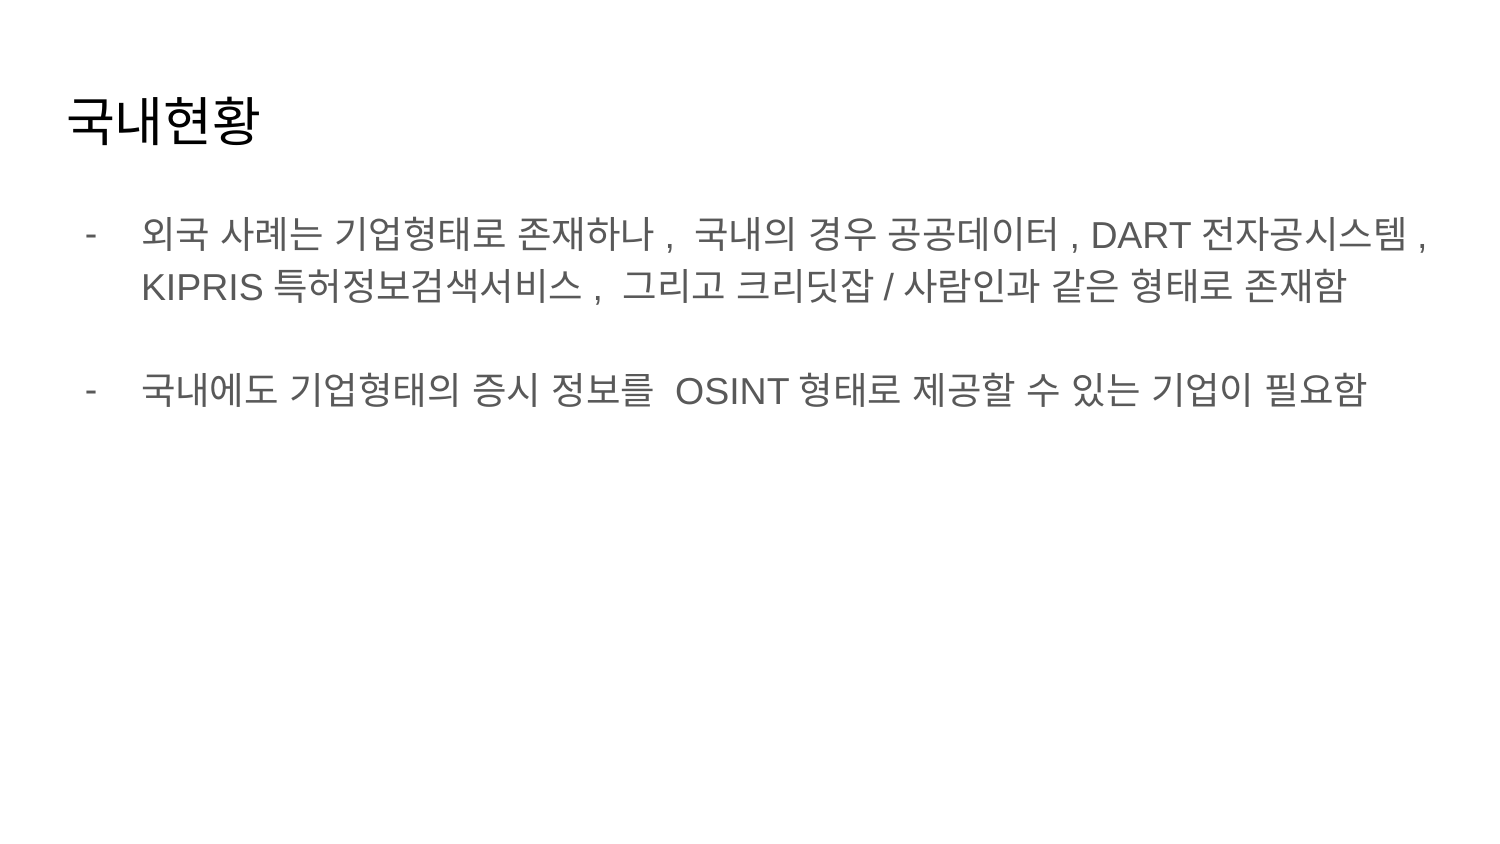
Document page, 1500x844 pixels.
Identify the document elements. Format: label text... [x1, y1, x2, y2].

list 외국 사례는 기업형태로 존재하나, 국내의 경우 공공데이터, DART전자공시스템, KIPRIS특허정보검색서비스, 그리고 크리딧잡/사람인과 같은 형태로 존재함 국내에도 기업형태의 증시 정보를 OSINT형태로 제공할 수 있는 기업이 필요함 [51, 189, 1449, 750]
title 국내현황 [51, 72, 1449, 167]
